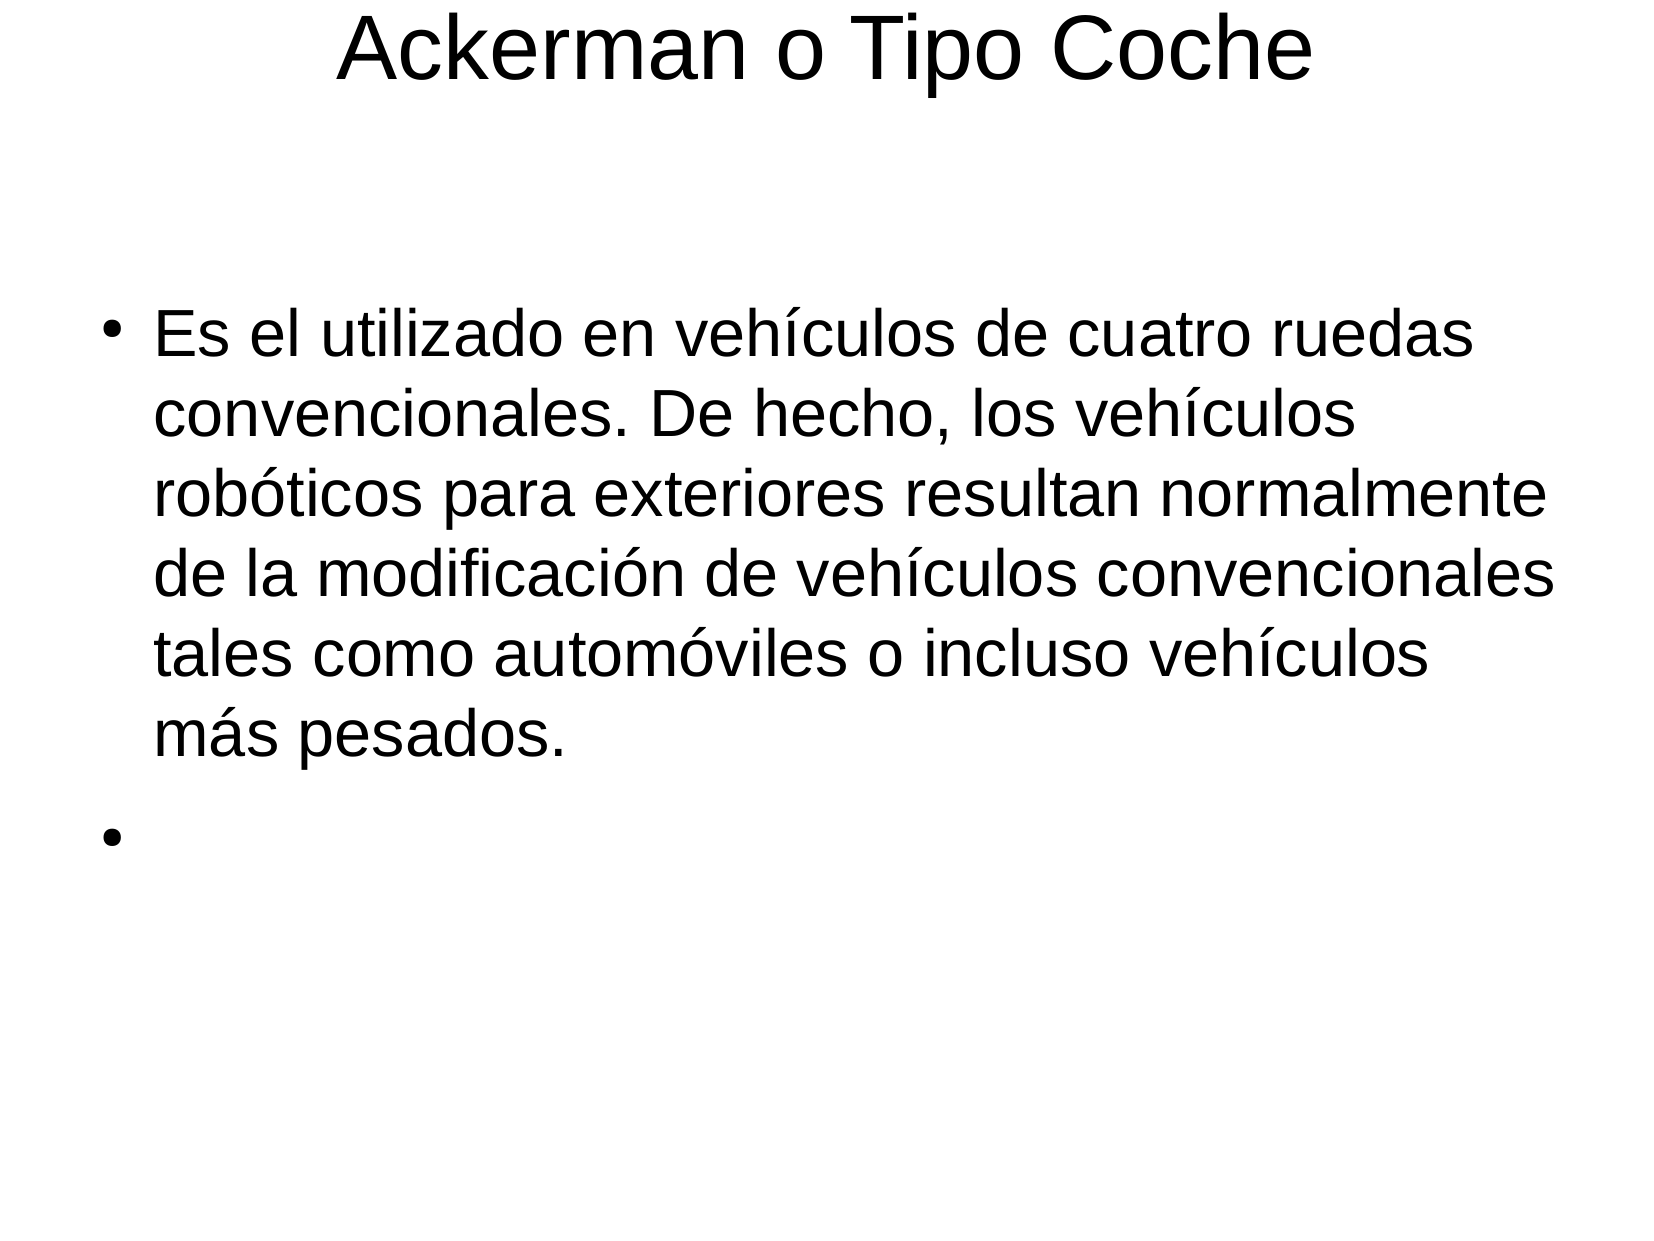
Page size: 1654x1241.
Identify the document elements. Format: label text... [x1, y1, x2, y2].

title Ackerman o Tipo Coche [82, 0, 1571, 290]
list Es el utilizado en vehículos de cuatro ruedas convencionales. De hecho, los vehículos robóticos para exteriores resultan normalmente de la modificación de vehículos convencionales tales como automóviles o incluso vehículos más pesados. [82, 290, 1571, 1010]
